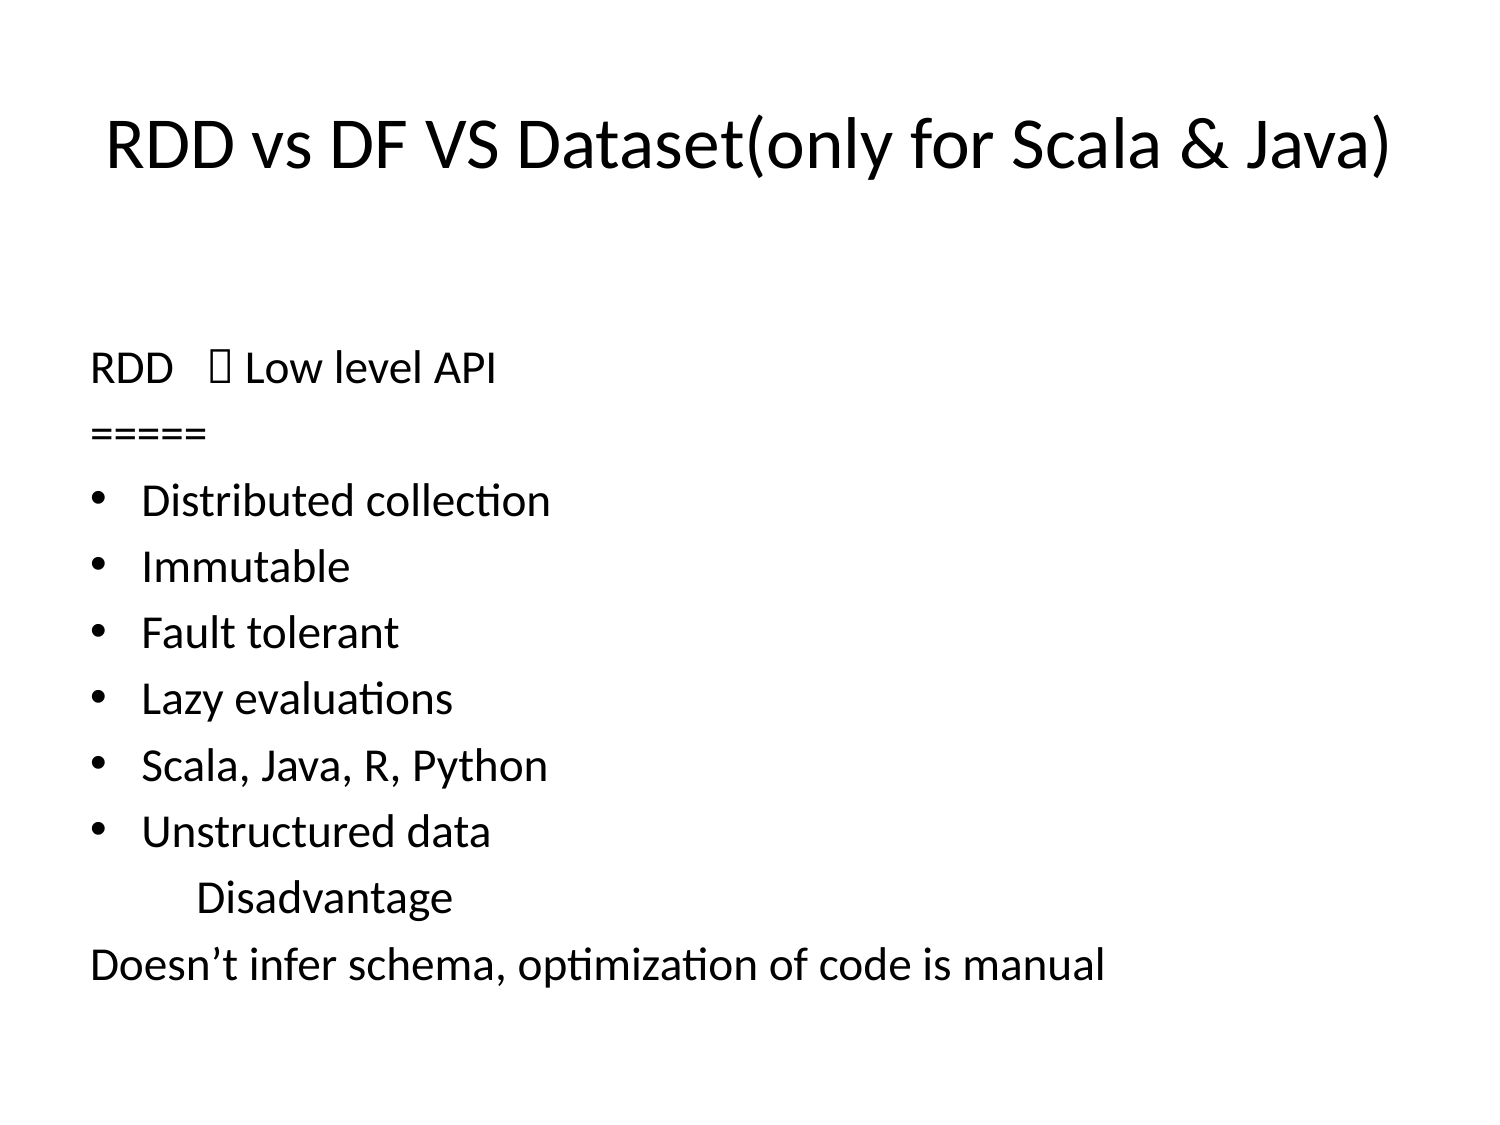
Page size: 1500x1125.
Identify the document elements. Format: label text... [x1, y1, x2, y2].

title RDD vs DF VS Dataset(only for Scala & Java) [75, 45, 1425, 233]
list RDD  Low level API ===== Distributed collection Immutable Fault tolerant Lazy evaluations Scala, Java, R, Python Unstructured data Disadvantage Doesn’t infer schema, optimization of code is manual [75, 262, 1425, 1005]
